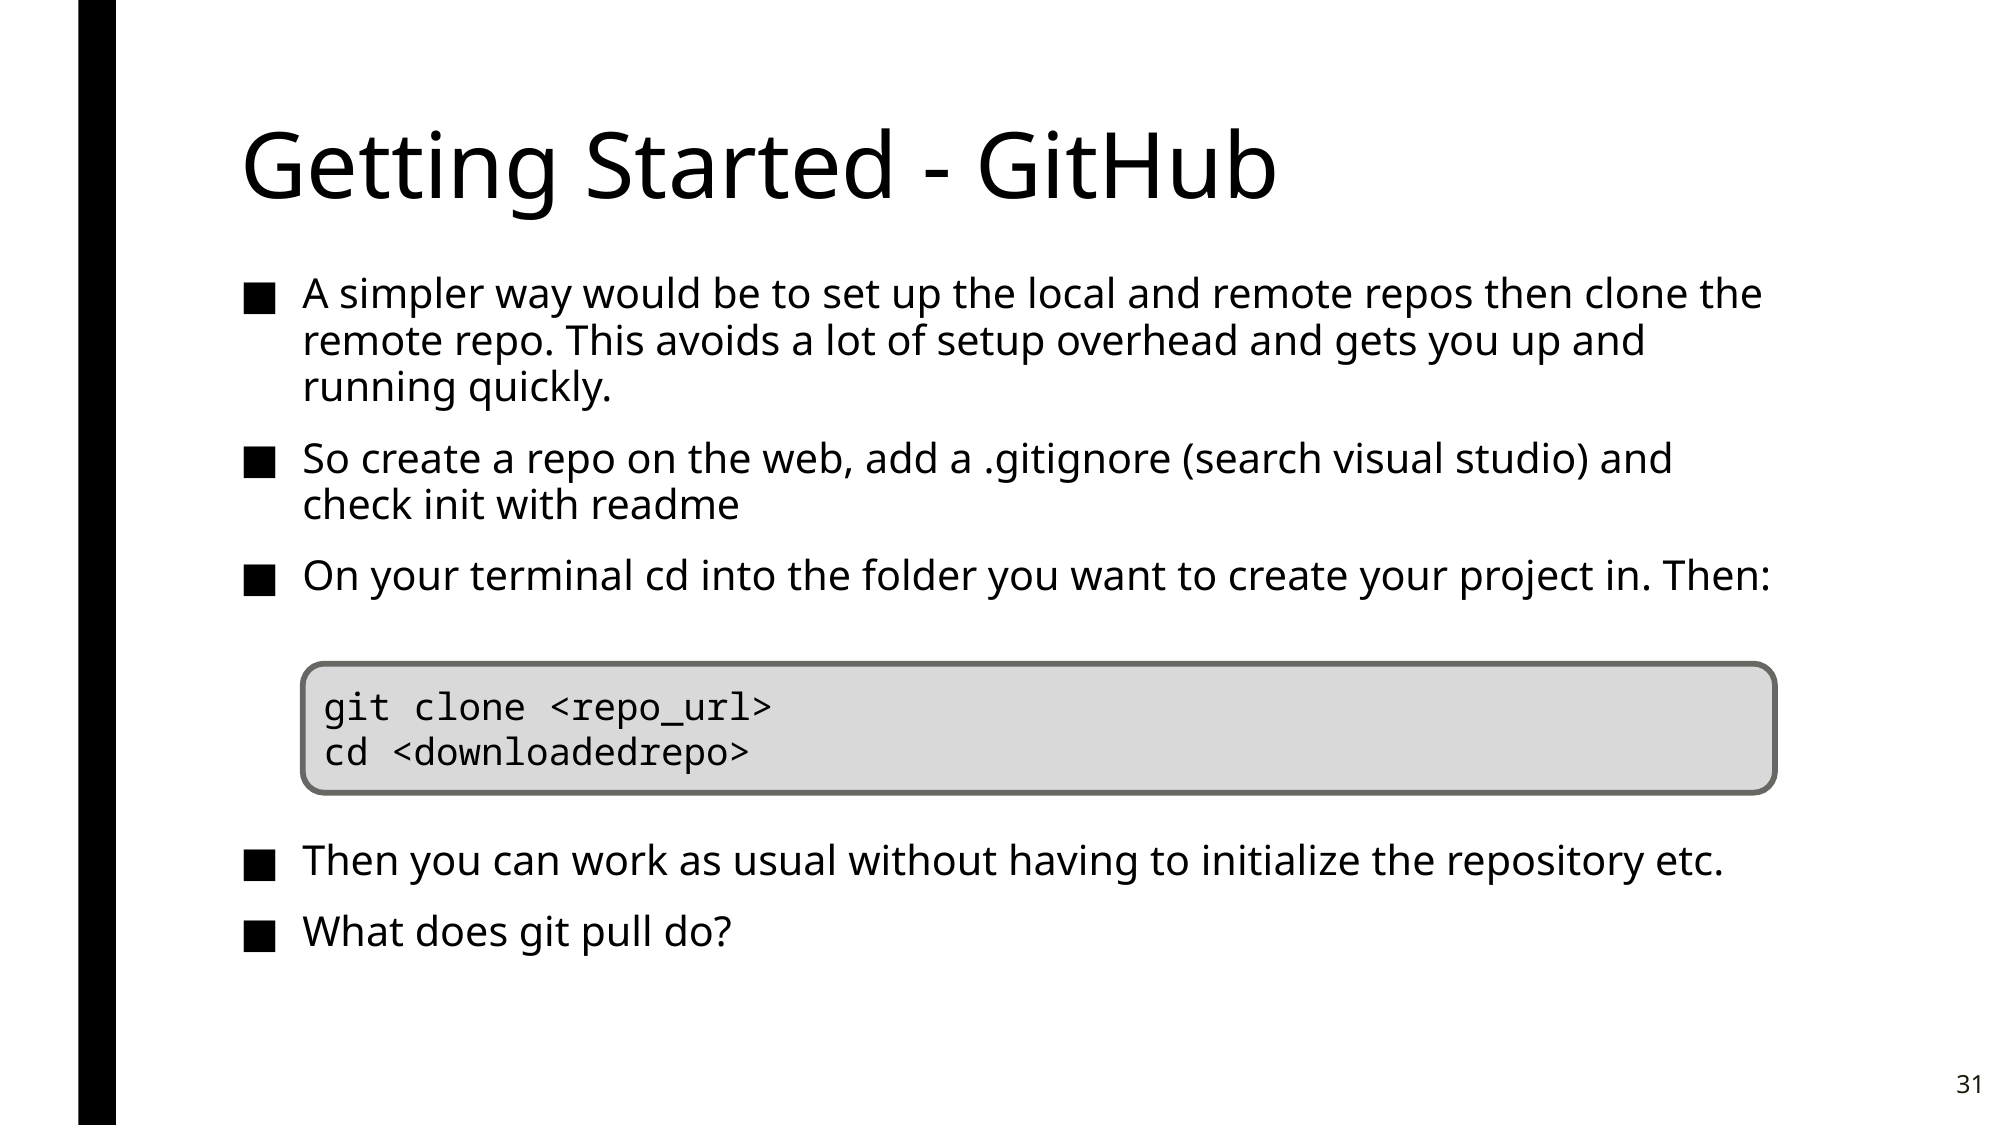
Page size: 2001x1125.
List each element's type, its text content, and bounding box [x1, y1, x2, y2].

slide_number 31 [1738, 1052, 2000, 1119]
title Getting Started - GitHub [225, 112, 1800, 264]
text_box git clone <repo_url> cd <downloadedrepo> [299, 660, 1778, 796]
list A simpler way would be to set up the local and remote repos then clone the remote repo. This avoids a lot of setup overhead and gets you up and running quickly. So create a repo on the web, add a .gitignore (search visual studio) and check init with readme On your terminal cd into the folder you want to create your project in. Then: Then you can work as usual without having to initialize the repository etc. What does git pull do? [225, 264, 1800, 979]
